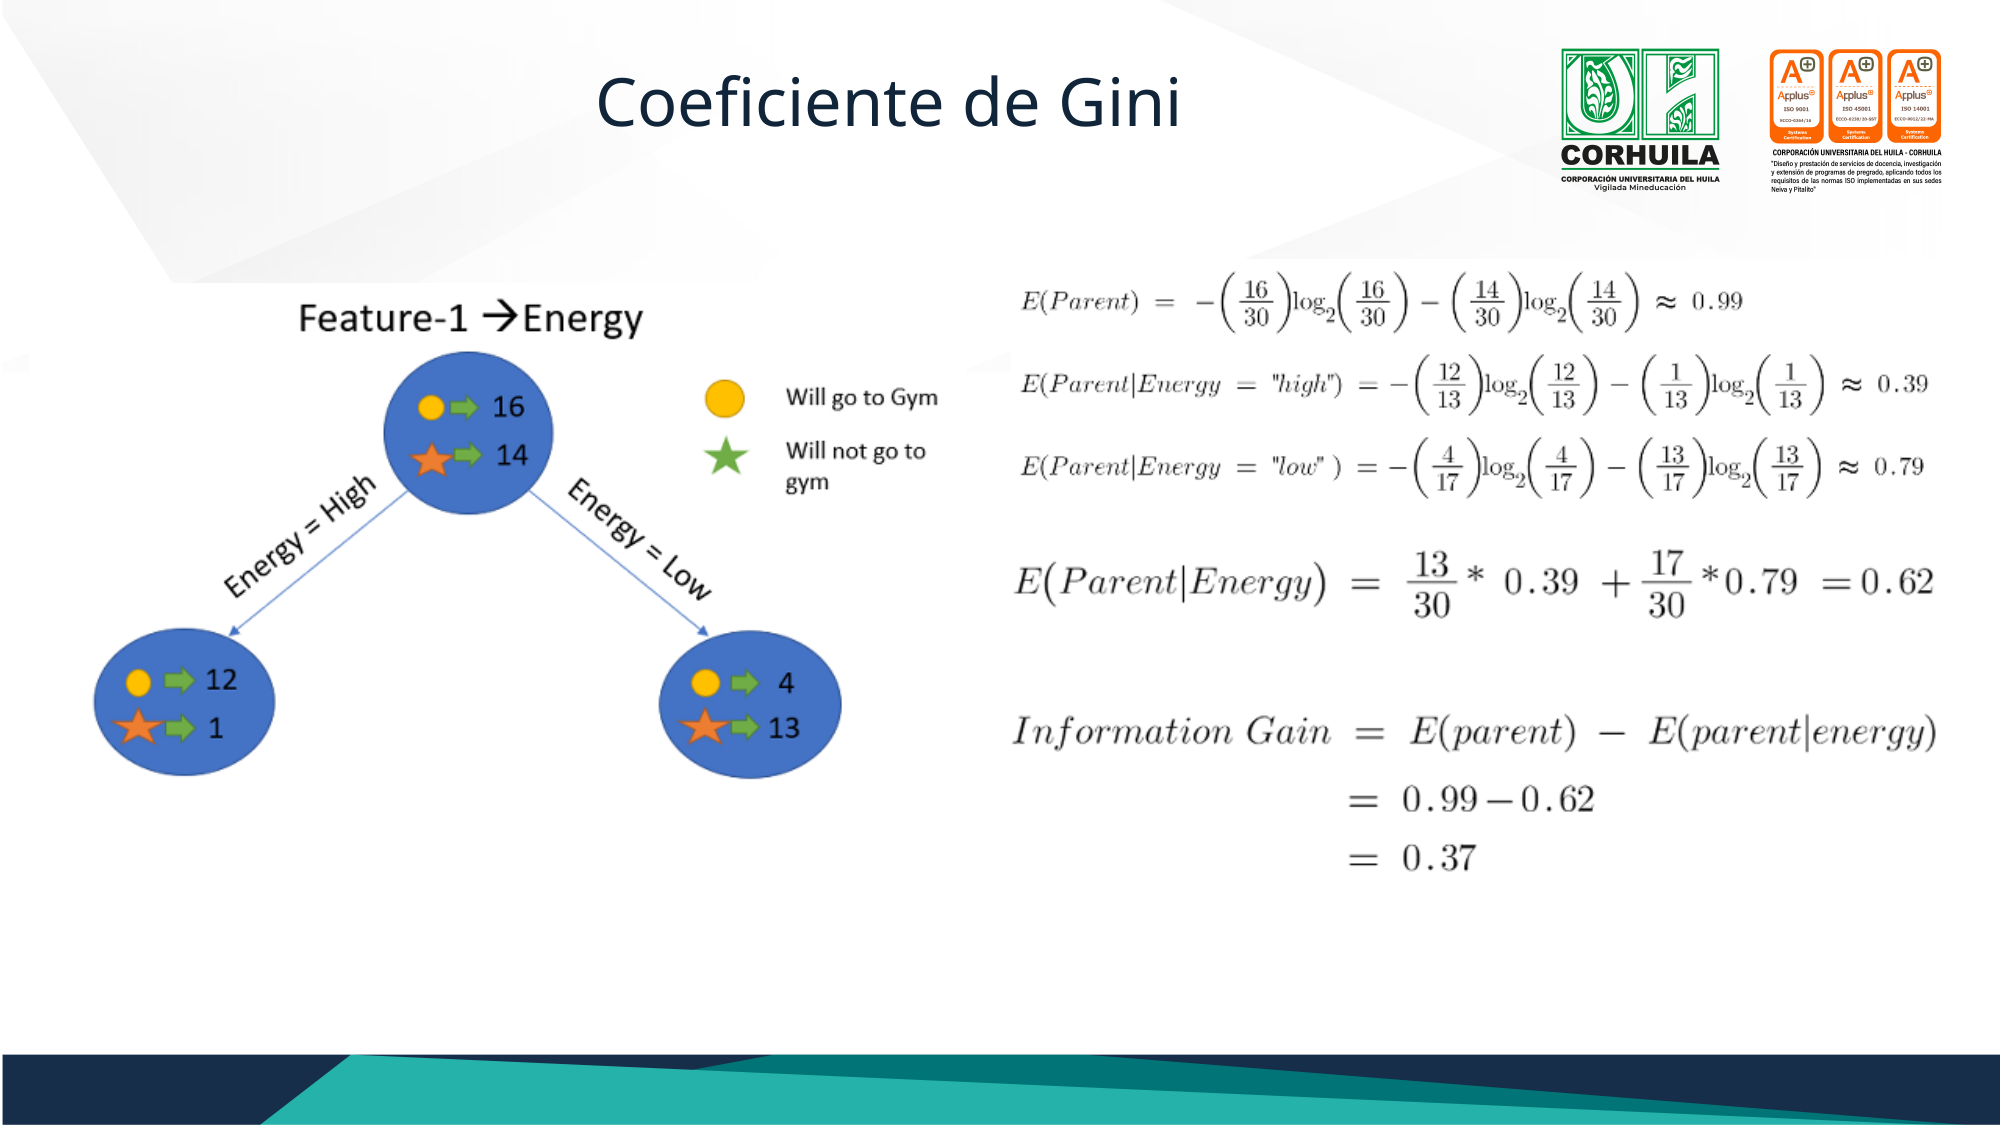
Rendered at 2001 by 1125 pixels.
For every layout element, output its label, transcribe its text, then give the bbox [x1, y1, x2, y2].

picture [0, 0, 2000, 1125]
text_box Coeficiente de Gini [0, 52, 1861, 148]
